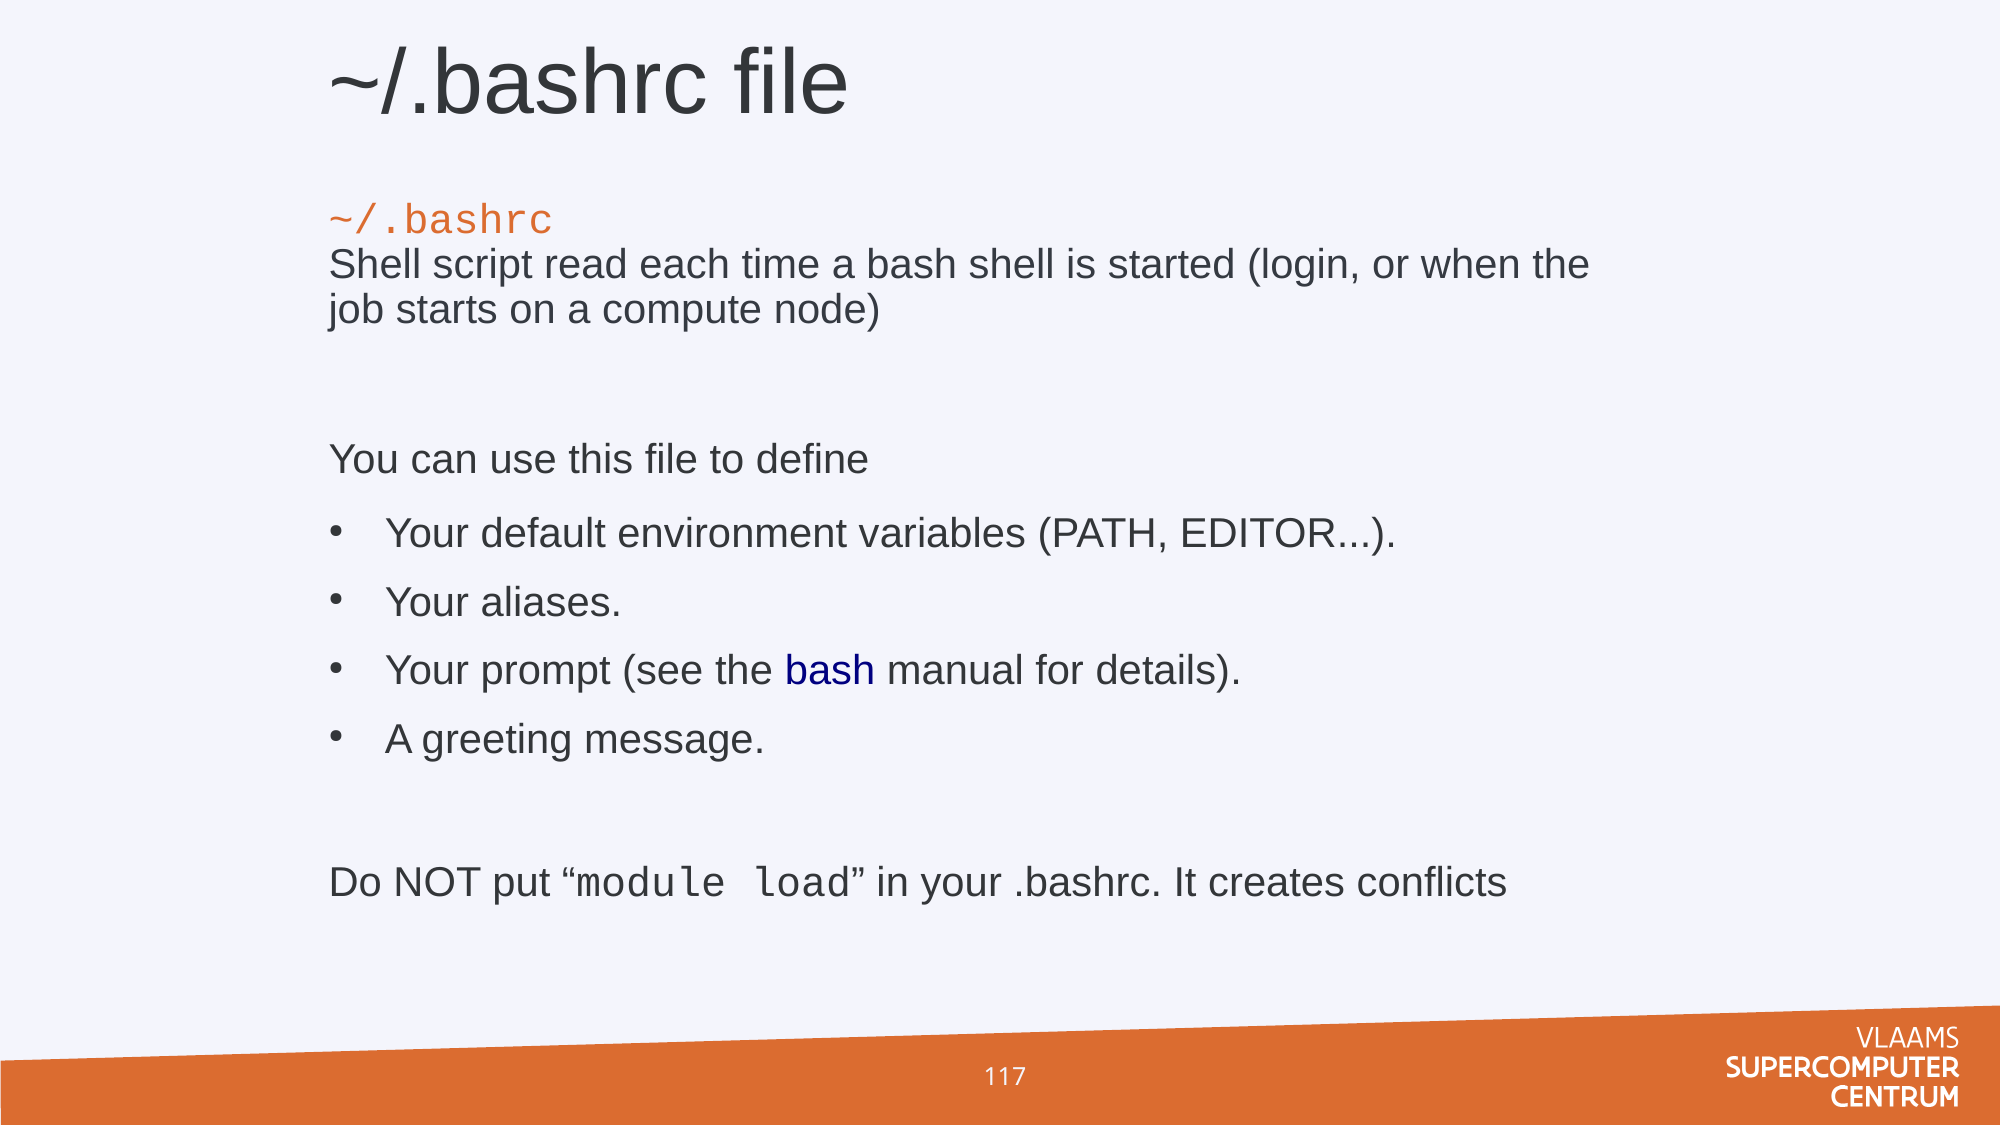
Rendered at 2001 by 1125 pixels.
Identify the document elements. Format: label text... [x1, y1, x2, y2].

list ~/.bashrc Shell script read each time a bash shell is started (login, or when the job starts on a compute node) You can use this file to define Your default environment variables (PATH, EDITOR...). Your aliases. Your prompt (see the bash manual for details). A greeting message. Do NOT put “module load” in your .bashrc. It creates conflicts [313, 190, 1672, 914]
title ~/.bashrc file [313, 0, 1672, 178]
picture [1725, 1021, 1960, 1117]
slide_number 117 [958, 1047, 1042, 1108]
